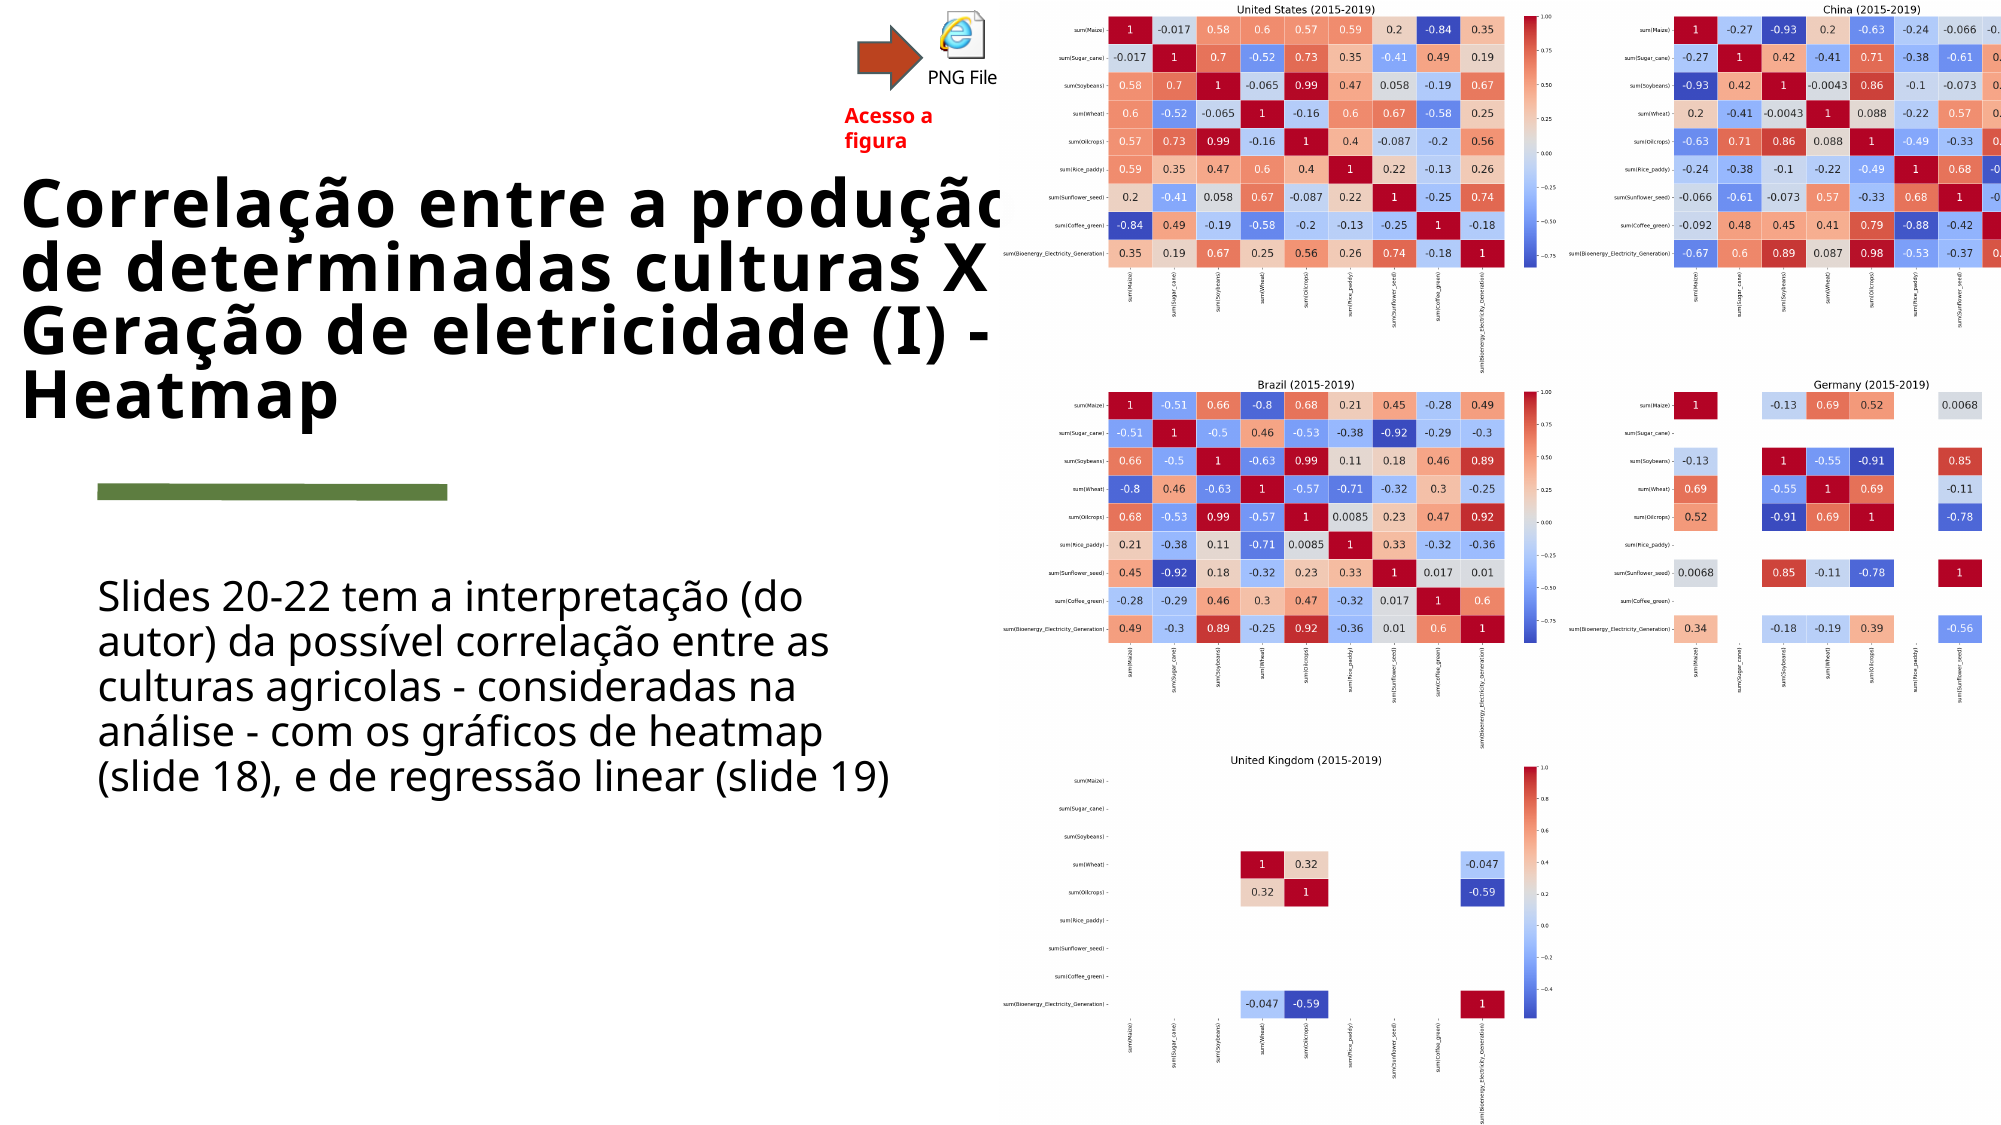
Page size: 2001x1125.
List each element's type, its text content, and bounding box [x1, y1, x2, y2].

title Correlação entre a produção de determinadas culturas X Geração de eletricidade (I) - Heatmap [20, 159, 999, 432]
picture [999, 1, 2001, 1125]
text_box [887, 9, 1038, 143]
list Slides 20-22 tem a interpretação (do autor) da possível correlação entre as culturas agricolas - consideradas na análise - com os gráficos de heatmap (slide 18), e de regressão linear (slide 19) [97, 537, 925, 1030]
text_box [829, 27, 964, 162]
